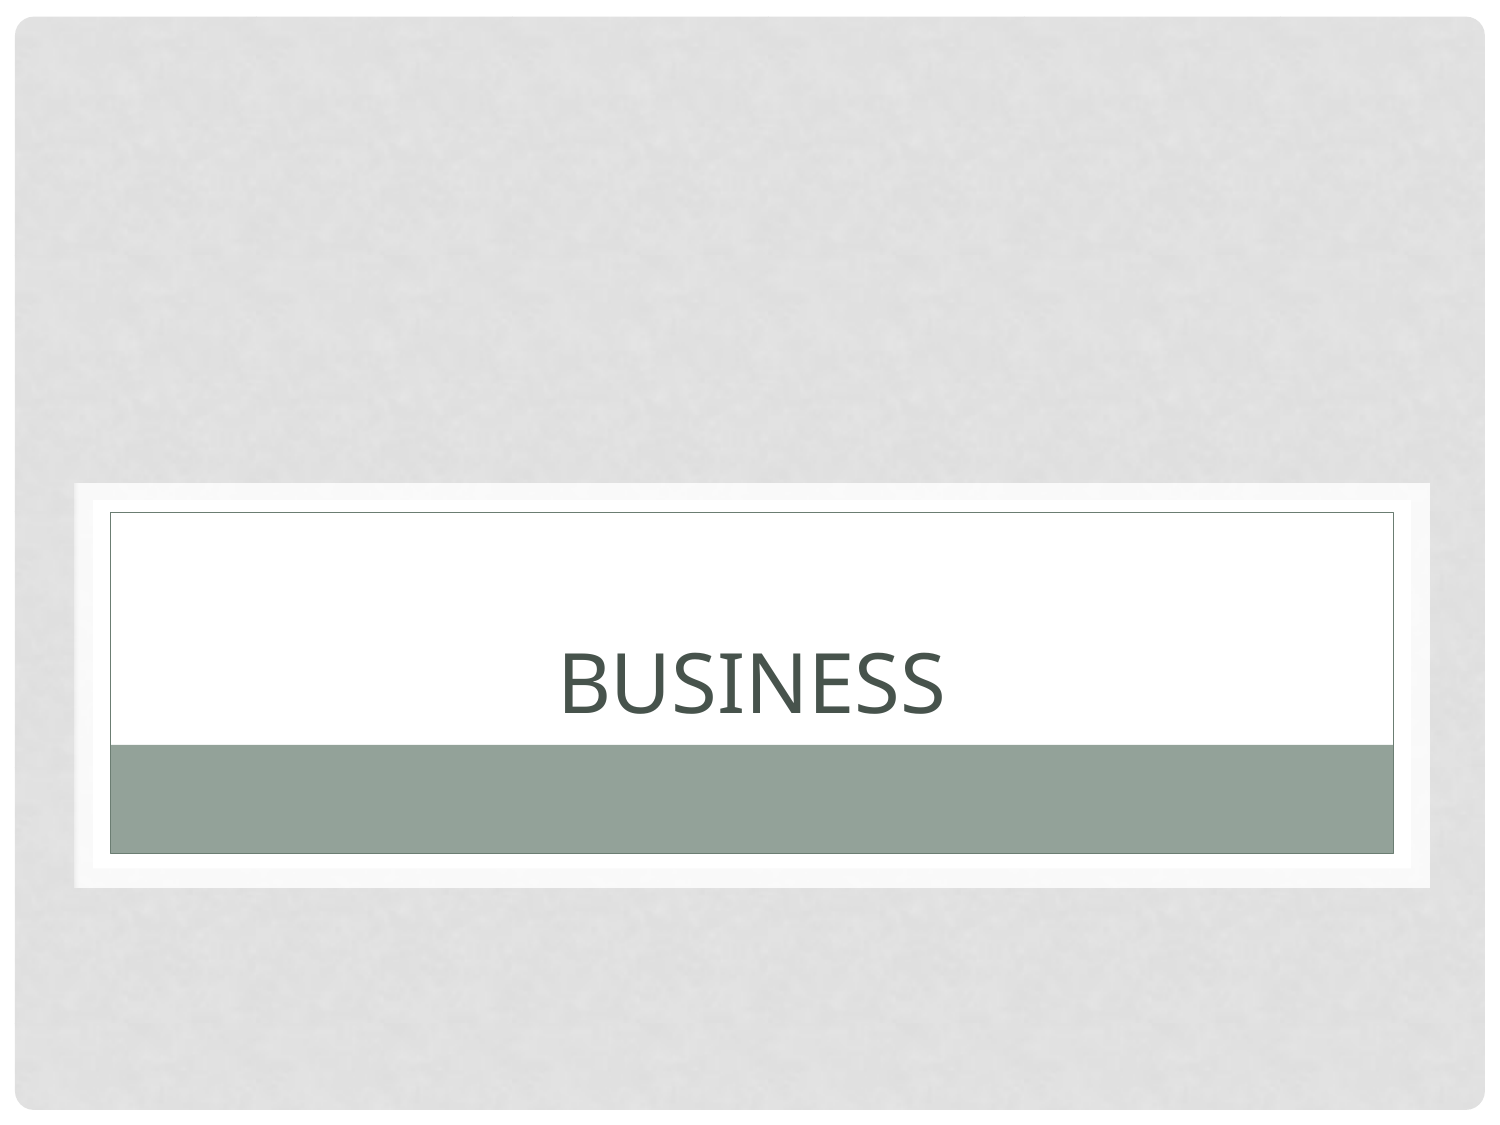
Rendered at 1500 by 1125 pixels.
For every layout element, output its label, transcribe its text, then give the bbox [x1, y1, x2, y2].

title Business [120, 525, 1384, 738]
